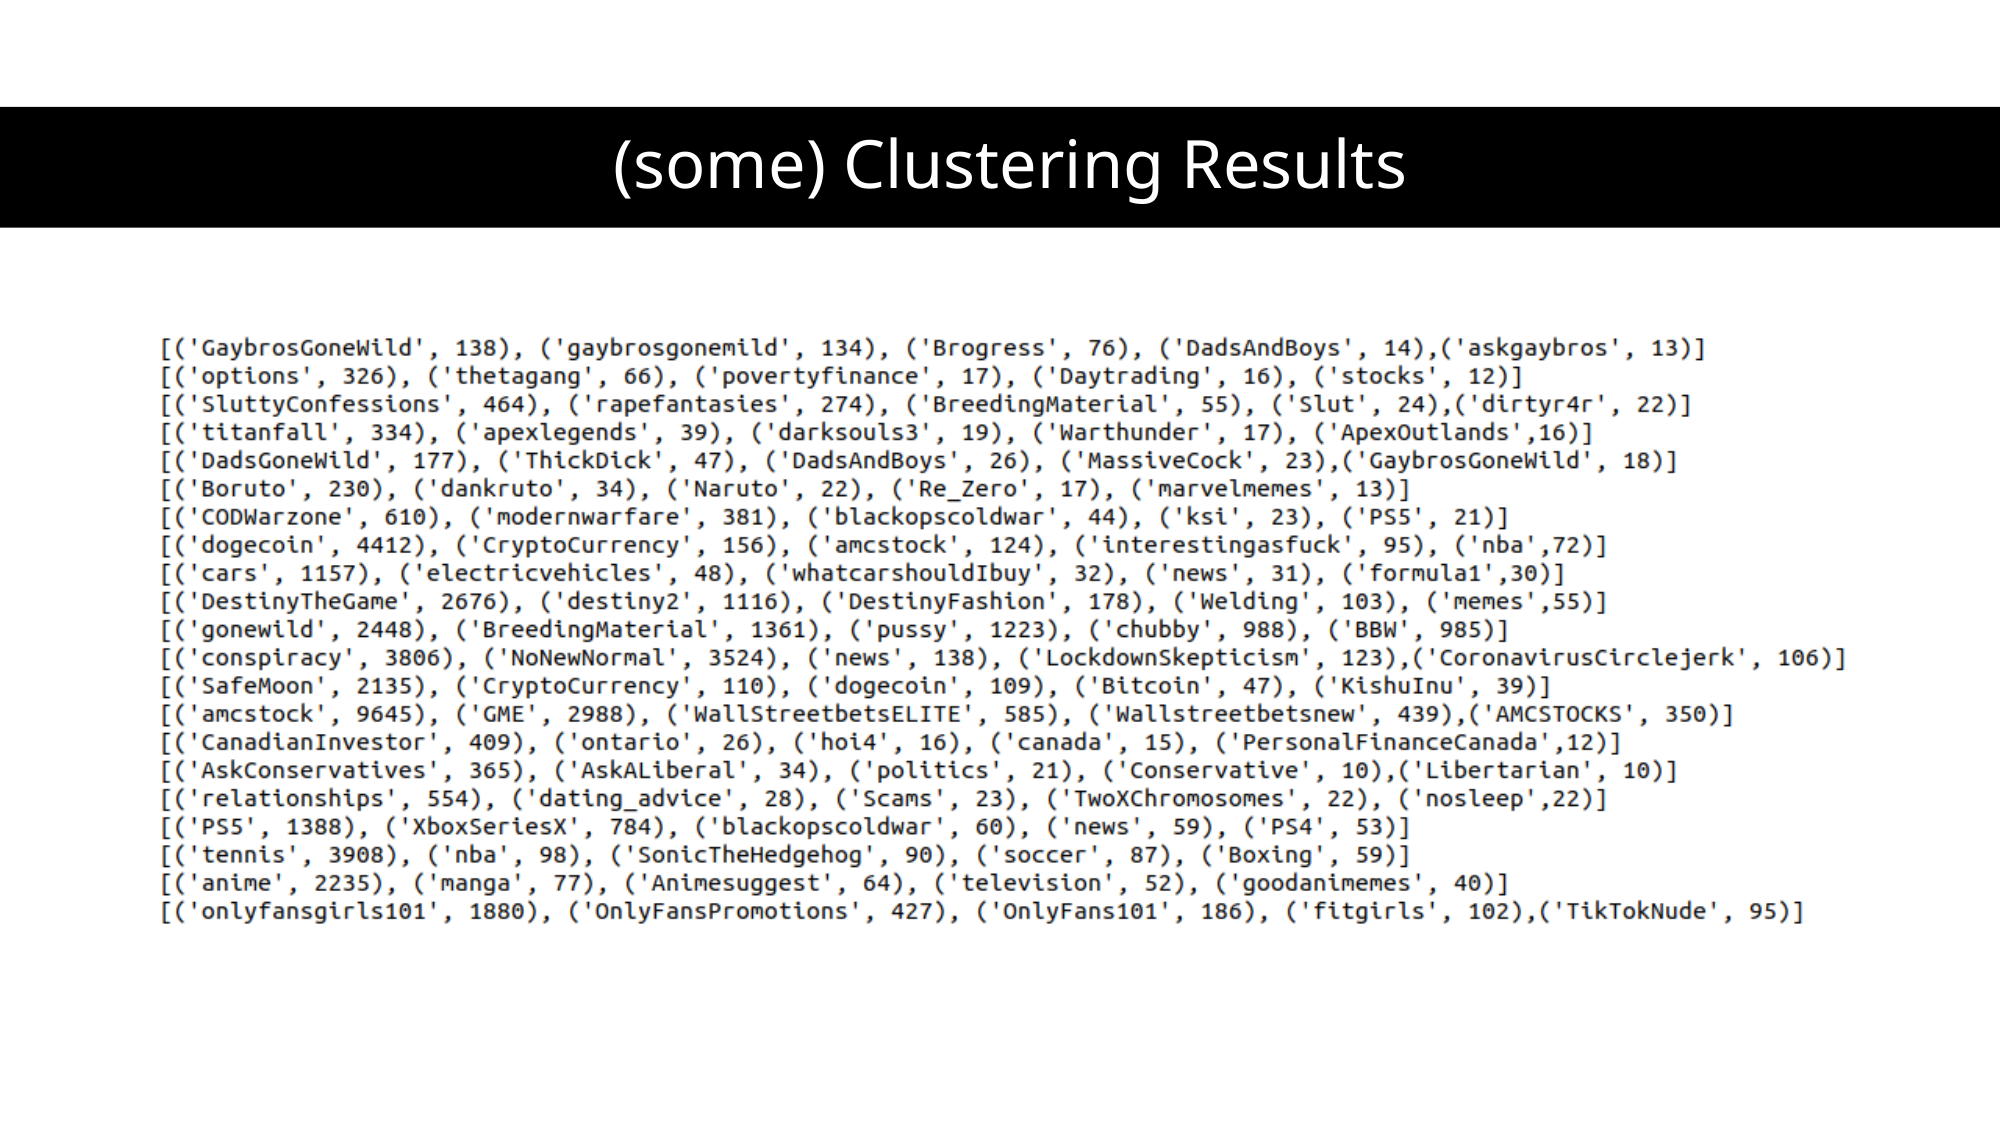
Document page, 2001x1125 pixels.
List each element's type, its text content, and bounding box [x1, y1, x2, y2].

title (some) Clustering Results [91, 105, 1931, 228]
text_box [0, 106, 2000, 229]
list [158, 334, 1851, 927]
